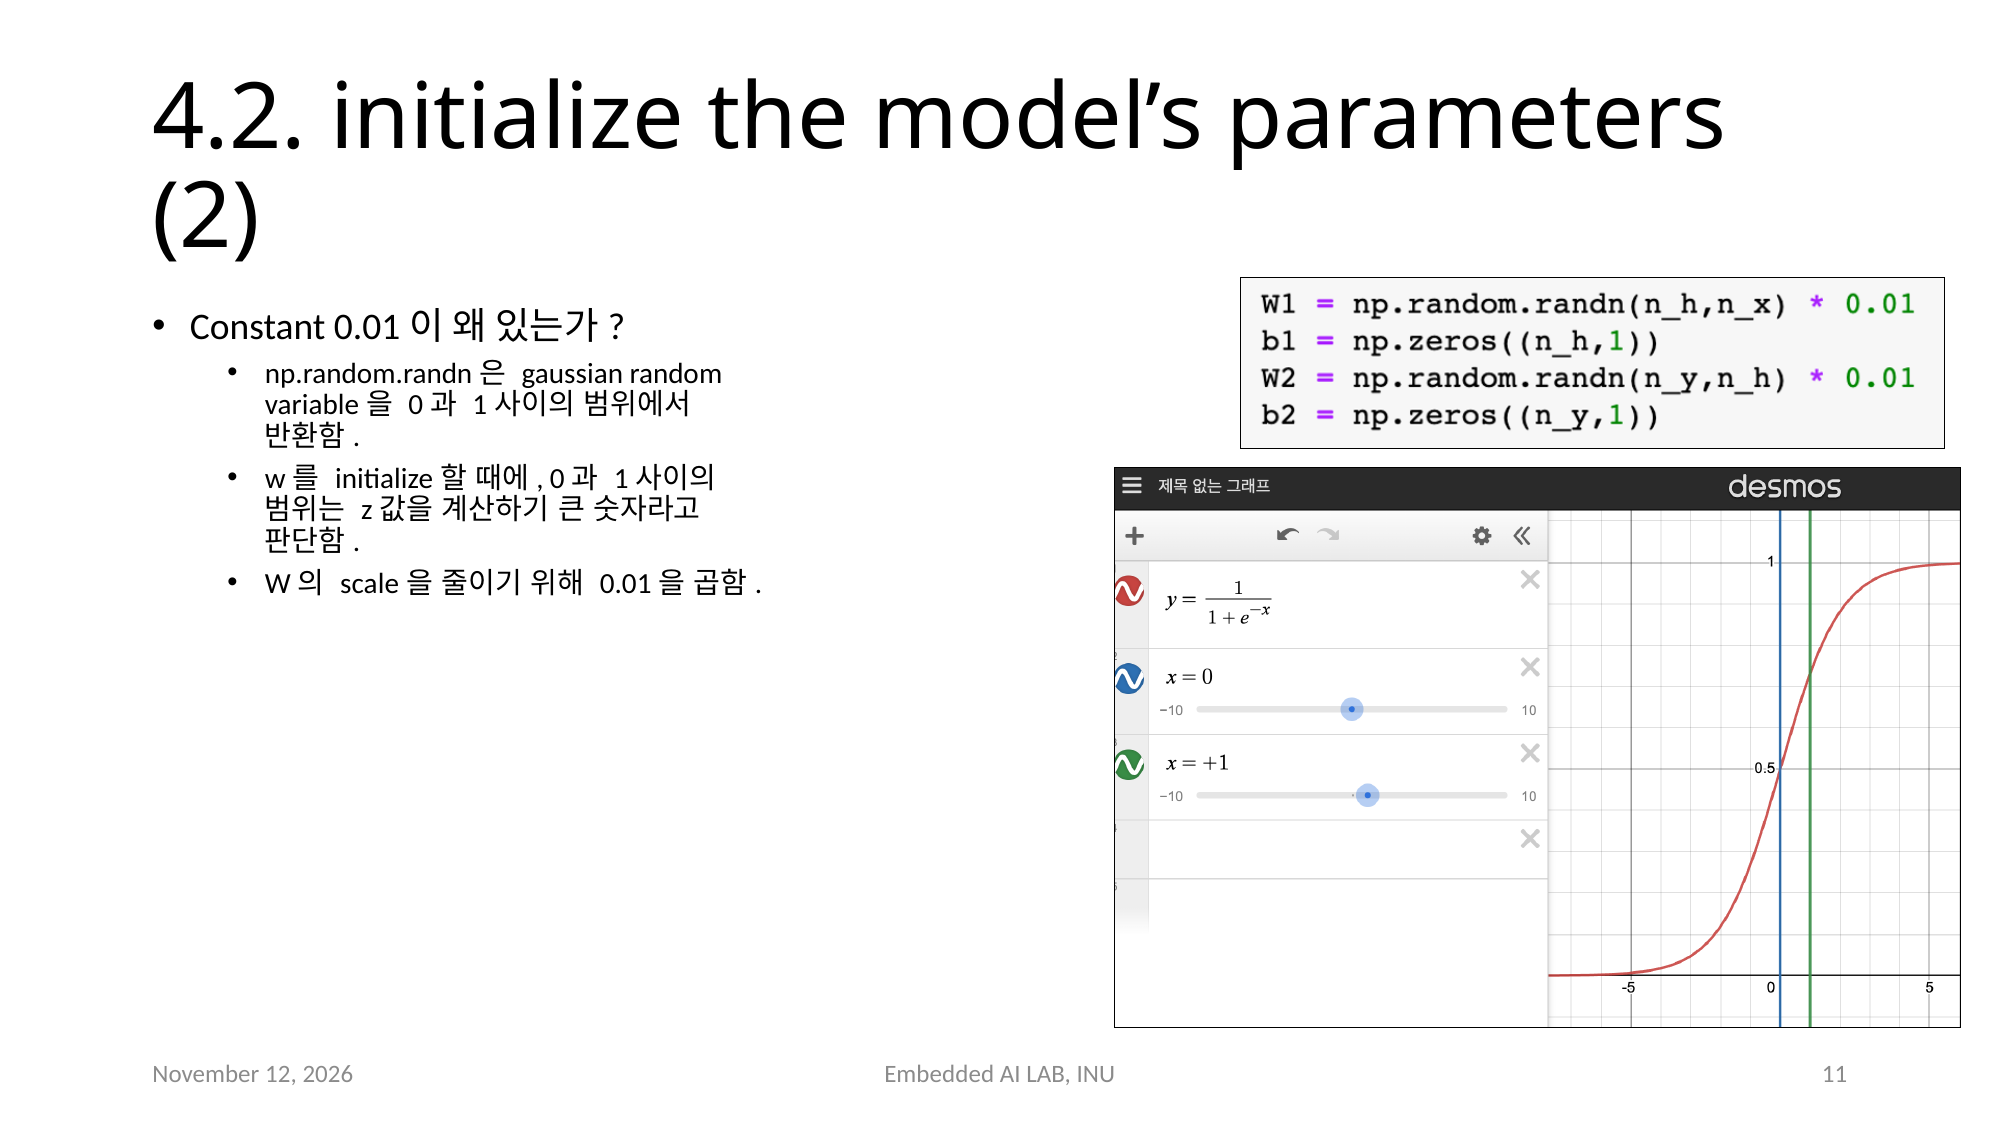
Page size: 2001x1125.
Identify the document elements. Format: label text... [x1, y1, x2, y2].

title 4.2. initialize the model’s parameters (2) [137, 59, 1863, 278]
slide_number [137, 1042, 588, 1103]
picture [1240, 277, 1945, 449]
slide_number 11 [1412, 1042, 1863, 1103]
footer Embedded AI LAB, INU [662, 1042, 1338, 1103]
picture [1114, 467, 1961, 1028]
list Constant 0.01이 왜 있는가? np.random.randn은 gaussian random variable을 0과 1사이의 범위에서 반환함. w를 initialize할 때에, 0과 1사이의 범위는 z값을 계산하기 큰 숫자라고 판단함. W의 scale을 줄이기 위해 0.01을 곱함. [137, 299, 791, 1014]
